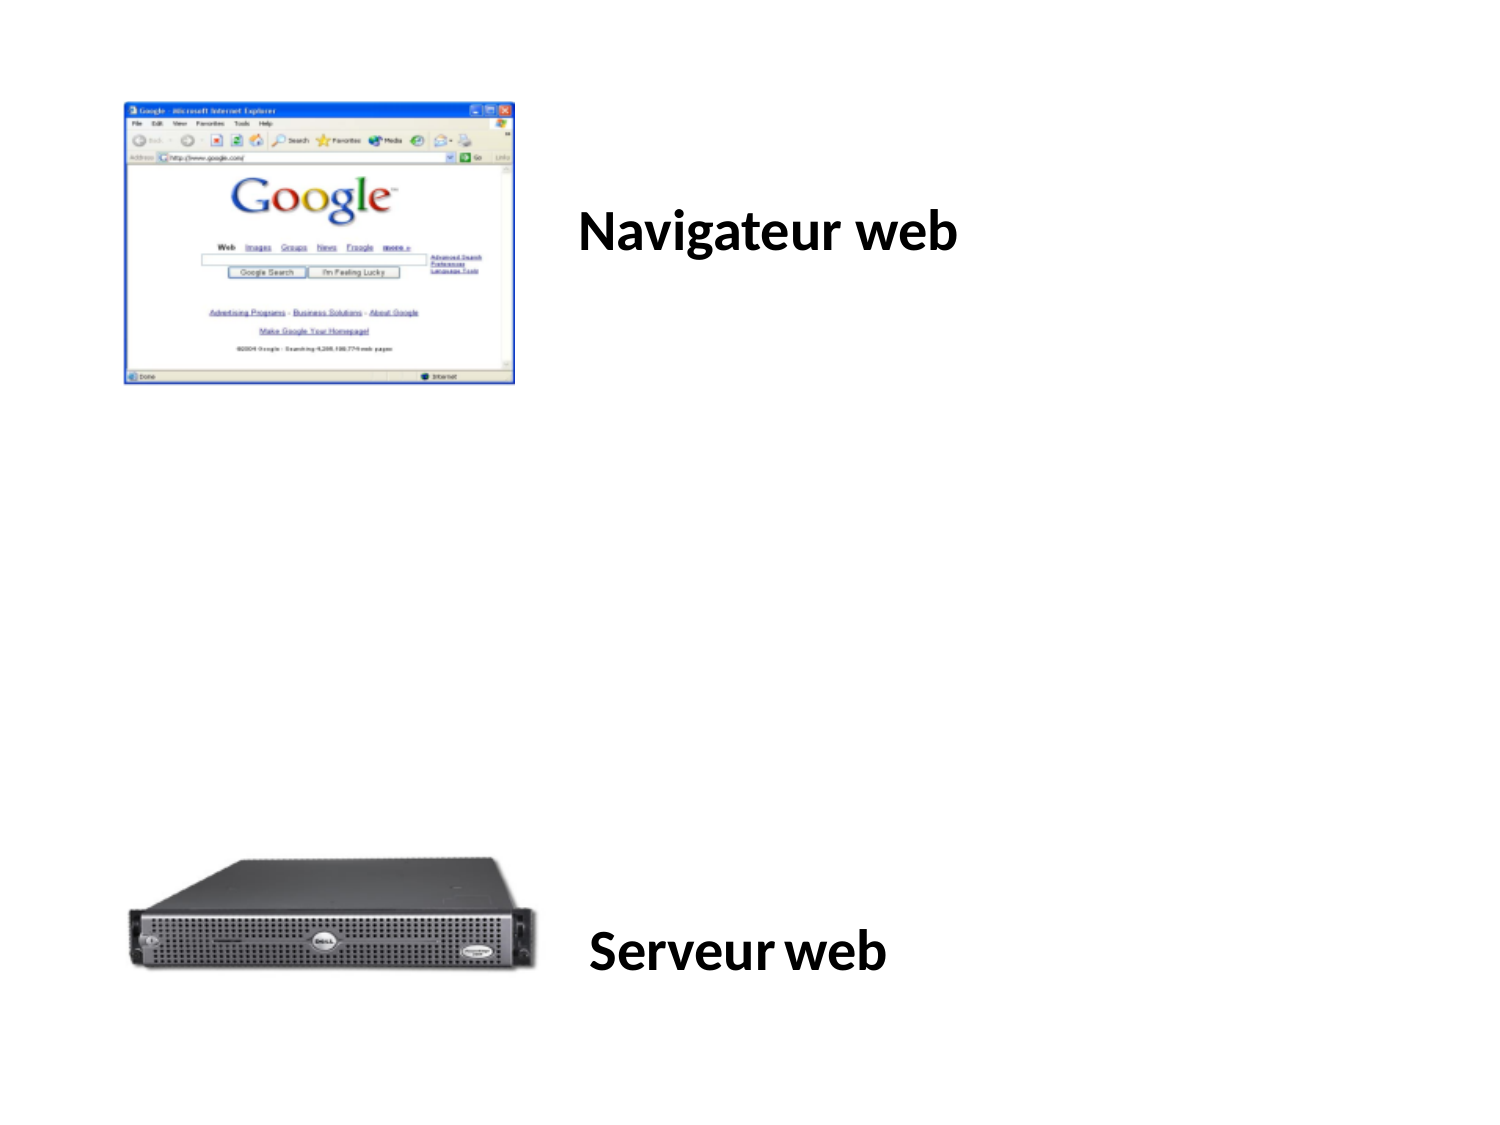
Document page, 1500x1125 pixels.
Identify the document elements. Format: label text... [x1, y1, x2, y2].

picture [123, 101, 515, 386]
text_box Serveur web [575, 905, 904, 990]
picture [111, 810, 556, 1018]
text_box Navigateur web [563, 184, 974, 270]
